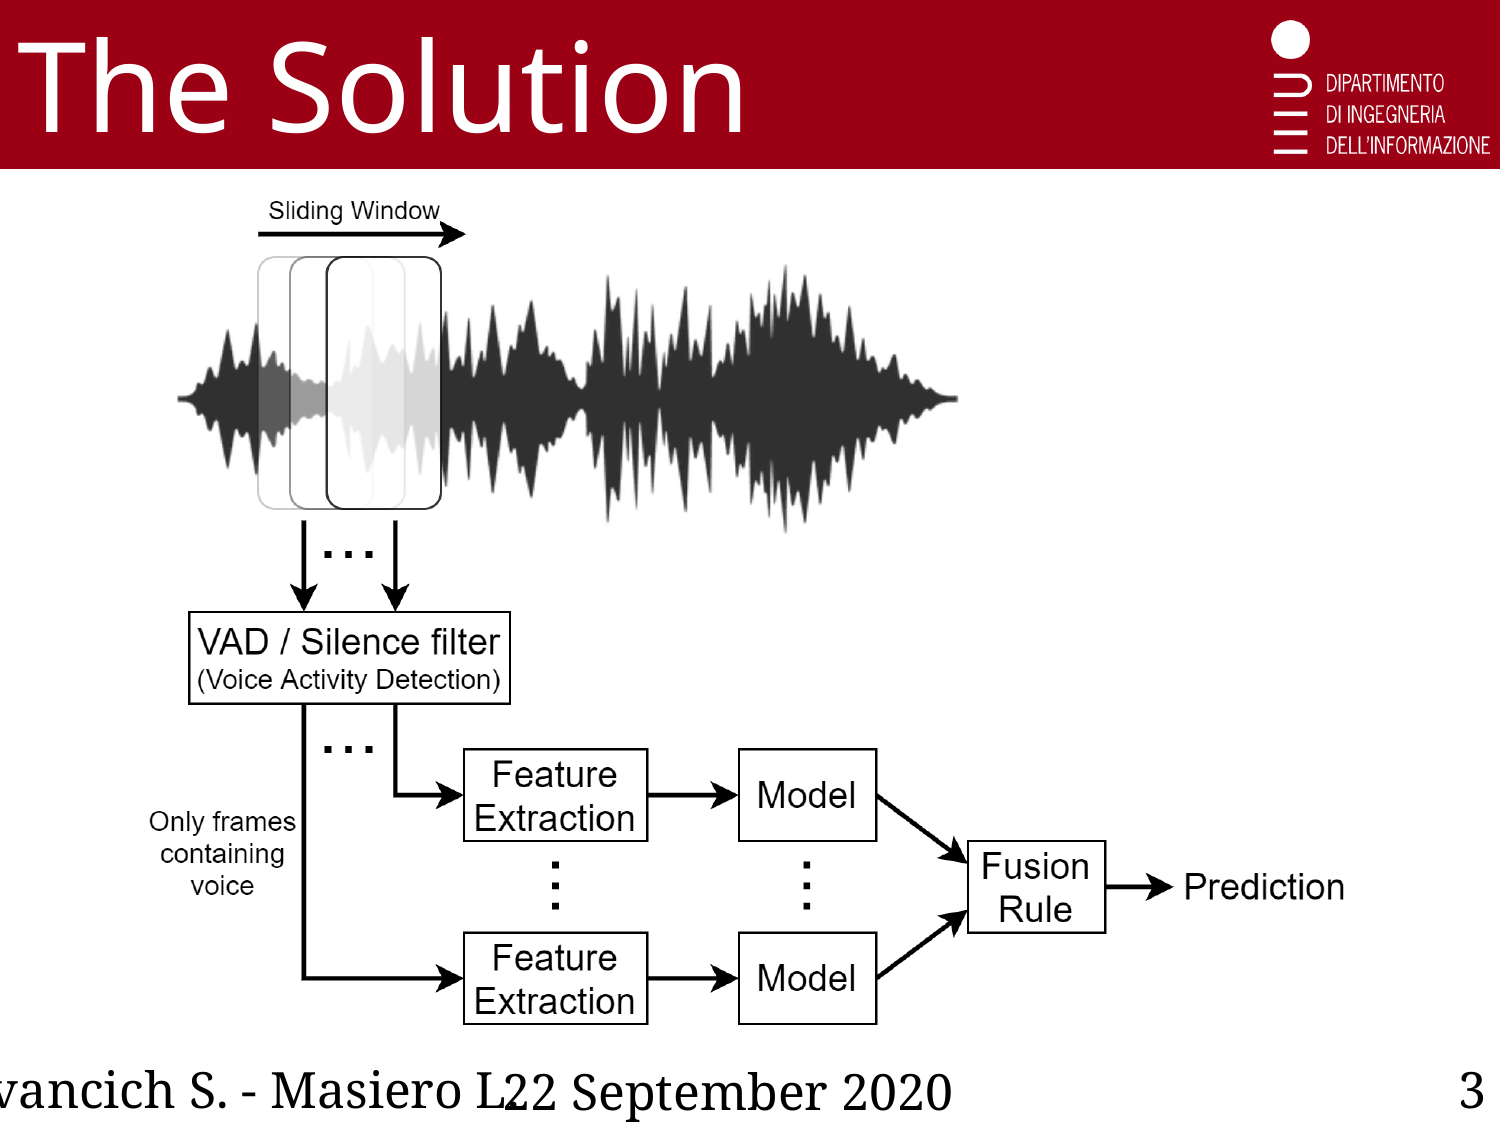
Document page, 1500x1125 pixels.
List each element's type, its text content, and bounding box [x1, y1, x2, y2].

text_box 22 September 2020 [487, 1053, 969, 1125]
text_box 3 [1444, 1051, 1500, 1125]
text_box Ivancich S. - Masiero L. [0, 1051, 535, 1125]
picture [142, 195, 1358, 1025]
text_box The Solution [2, 0, 1453, 167]
picture [1453, 20, 1490, 154]
